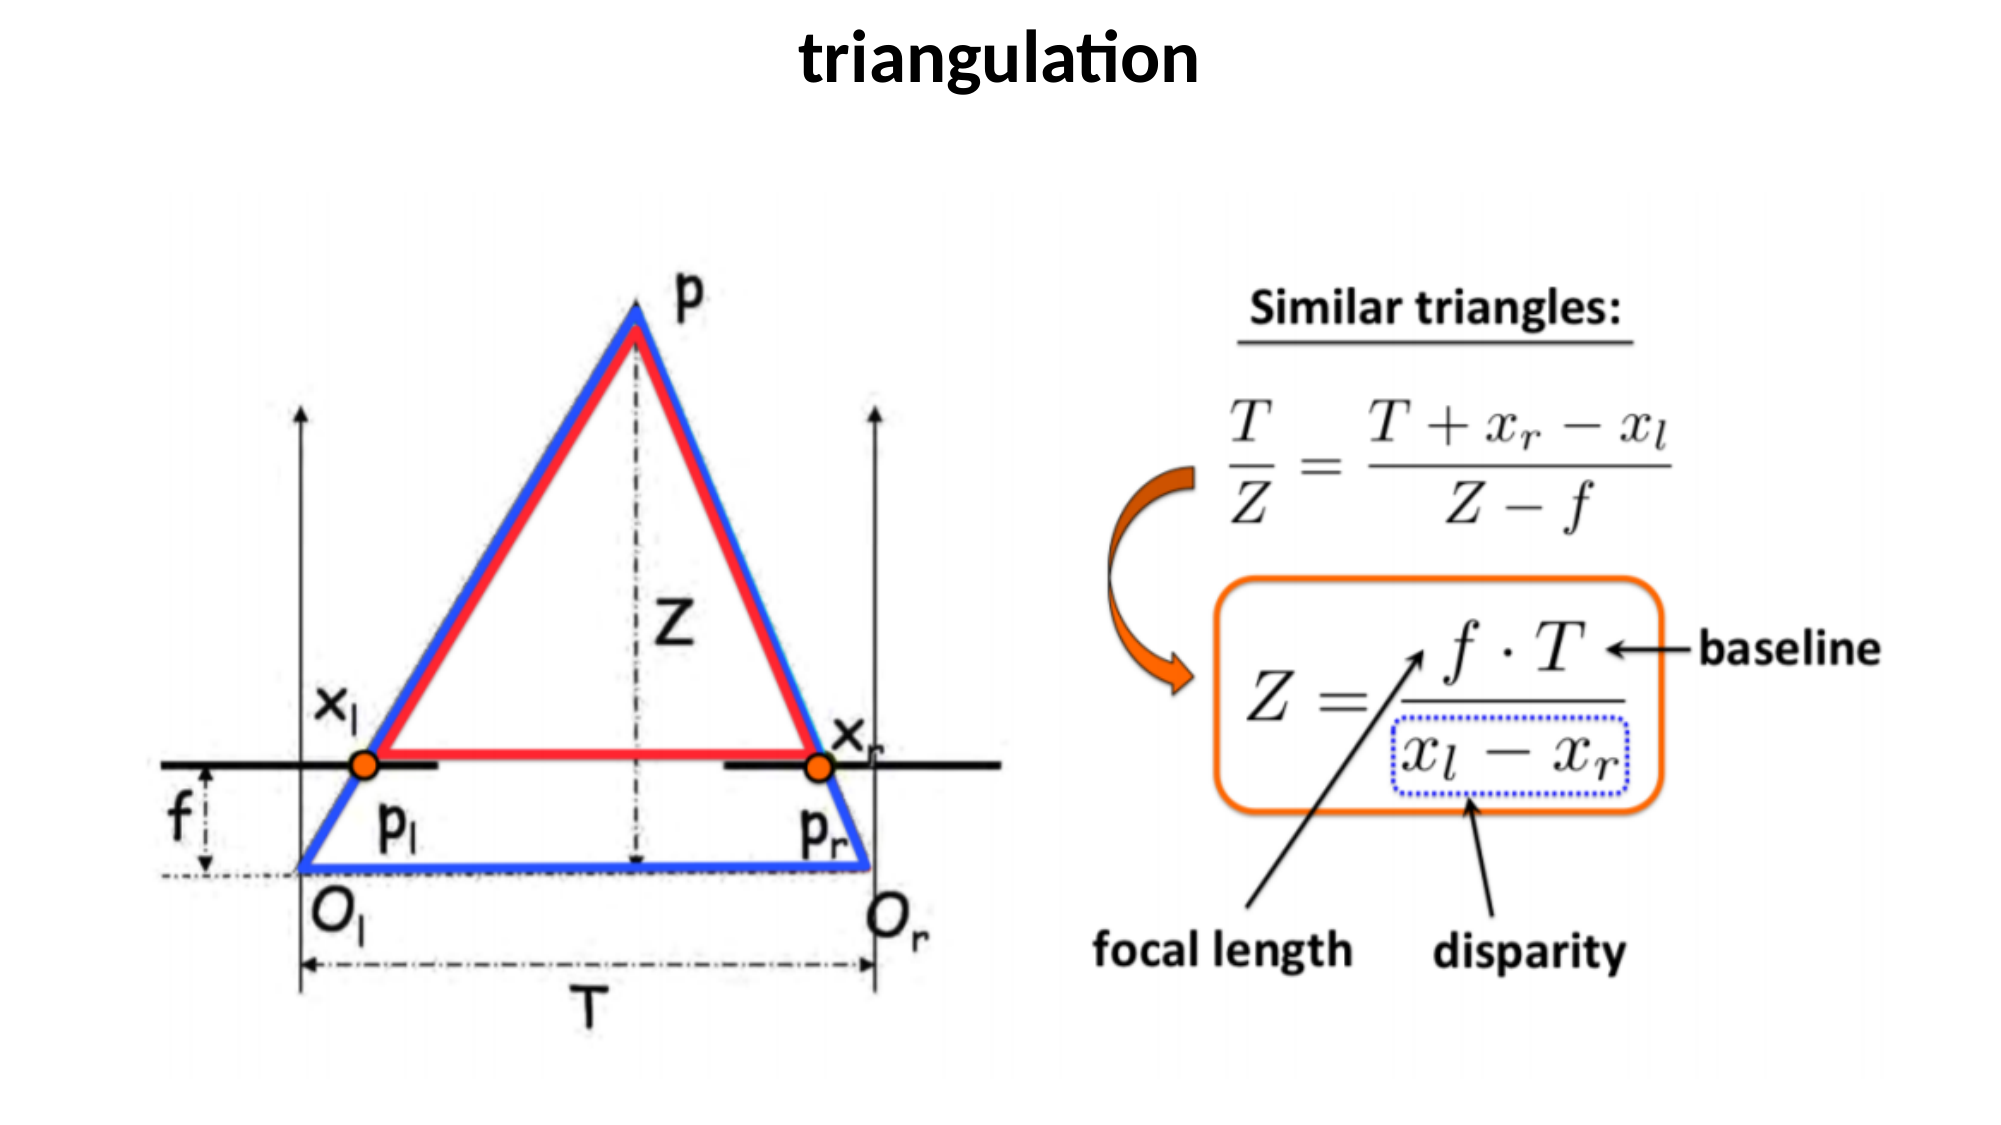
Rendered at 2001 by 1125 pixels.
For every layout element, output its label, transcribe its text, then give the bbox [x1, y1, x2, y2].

text_box triangulation [33, 0, 1967, 125]
picture [66, 179, 1933, 1079]
